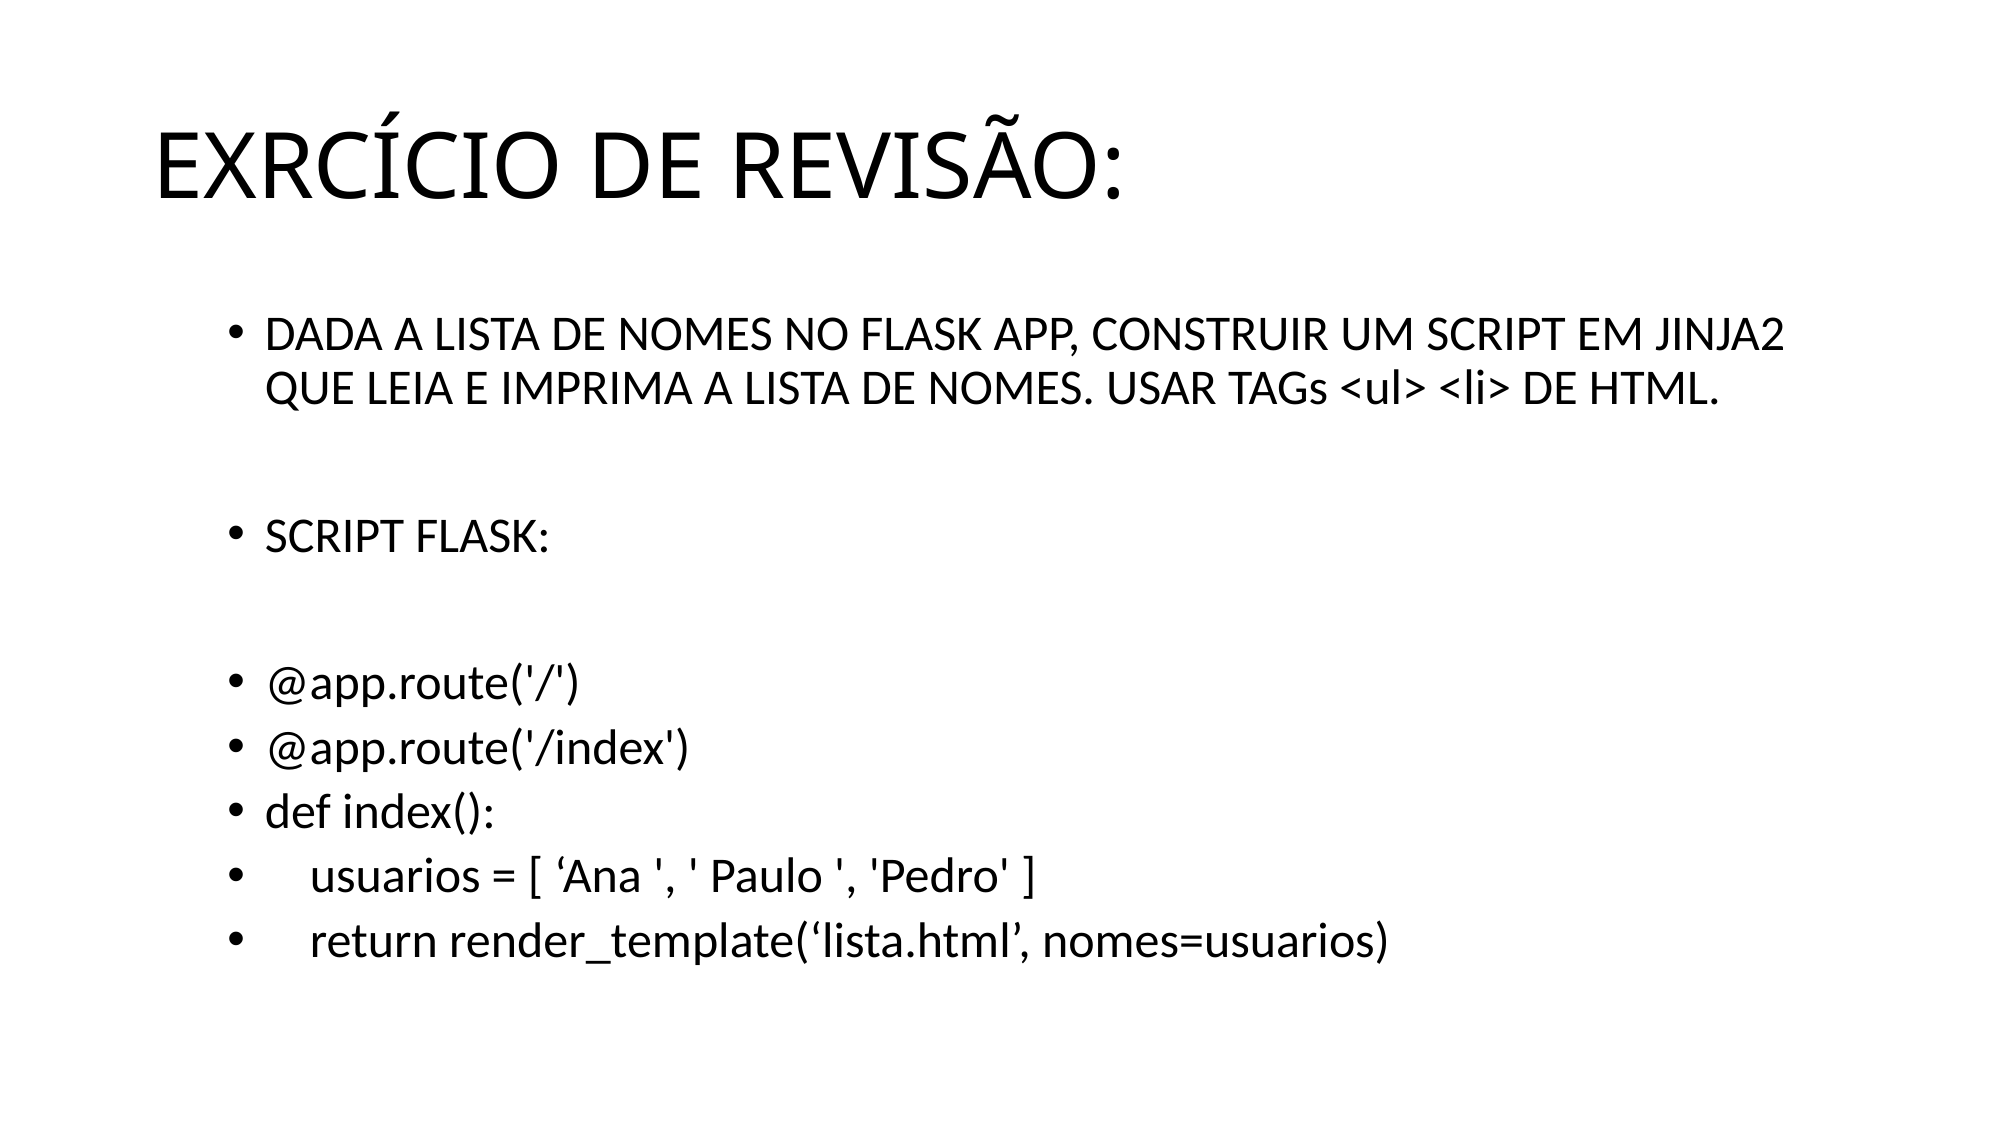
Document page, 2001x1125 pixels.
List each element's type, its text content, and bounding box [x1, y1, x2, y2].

title EXRCÍCIO DE REVISÃO: [137, 59, 1863, 278]
list DADA A LISTA DE NOMES NO FLASK APP, CONSTRUIR UM SCRIPT EM JINJA2 QUE LEIA E IMPRIMA A LISTA DE NOMES. USAR TAGs <ul> <li> DE HTML. SCRIPT FLASK: @app.route('/') @app.route('/index') def index(): usuarios = [ ‘Ana ', ' Paulo ', 'Pedro' ] return render_template(‘lista.html’, nomes=usuarios) [137, 299, 1863, 1014]
